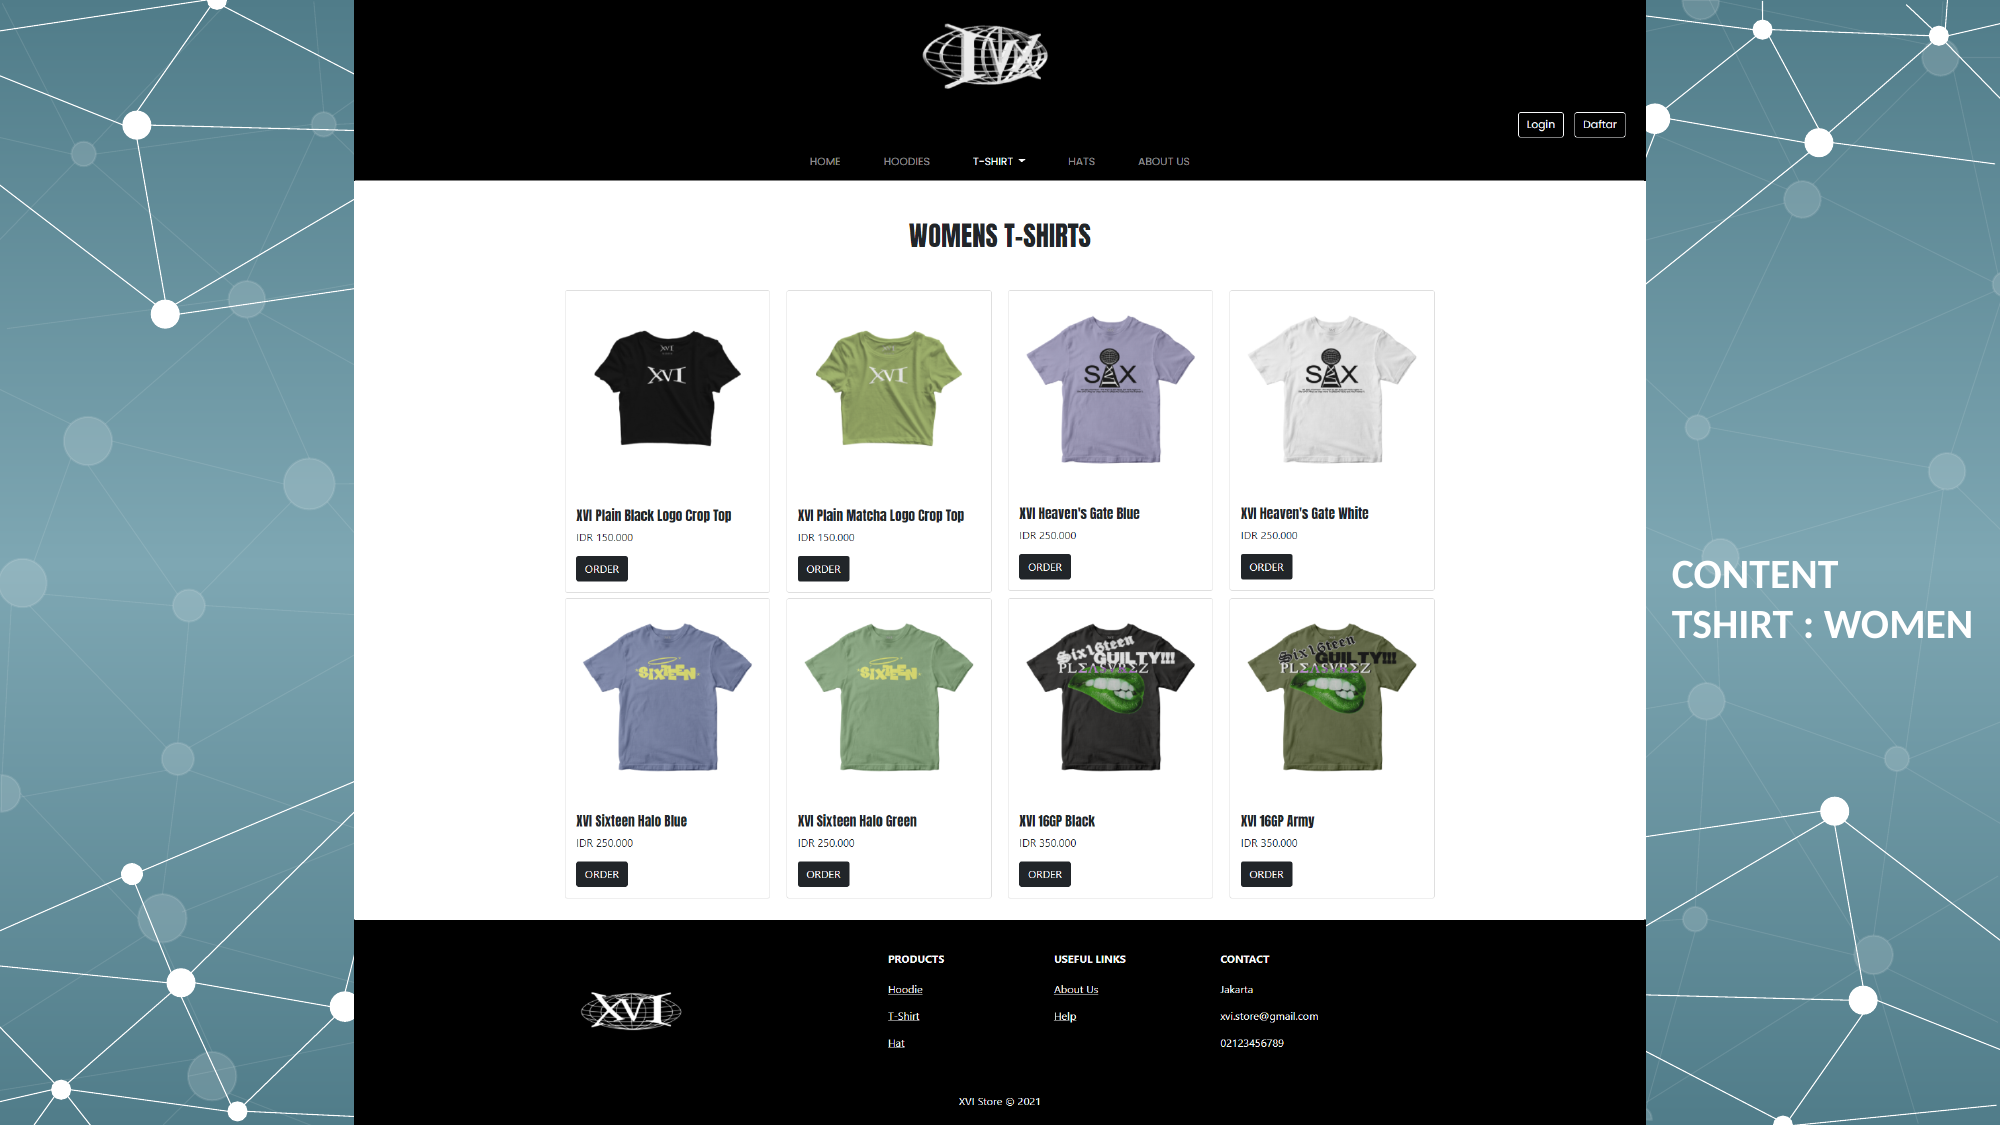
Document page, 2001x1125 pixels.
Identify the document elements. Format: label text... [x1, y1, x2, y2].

text_box CONTENT TSHIRT : WOMEN [1657, 539, 2000, 655]
picture [354, 0, 1646, 1125]
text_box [0, 0, 354, 401]
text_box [1646, 0, 2000, 401]
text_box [1646, 758, 2000, 1125]
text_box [0, 758, 354, 1125]
